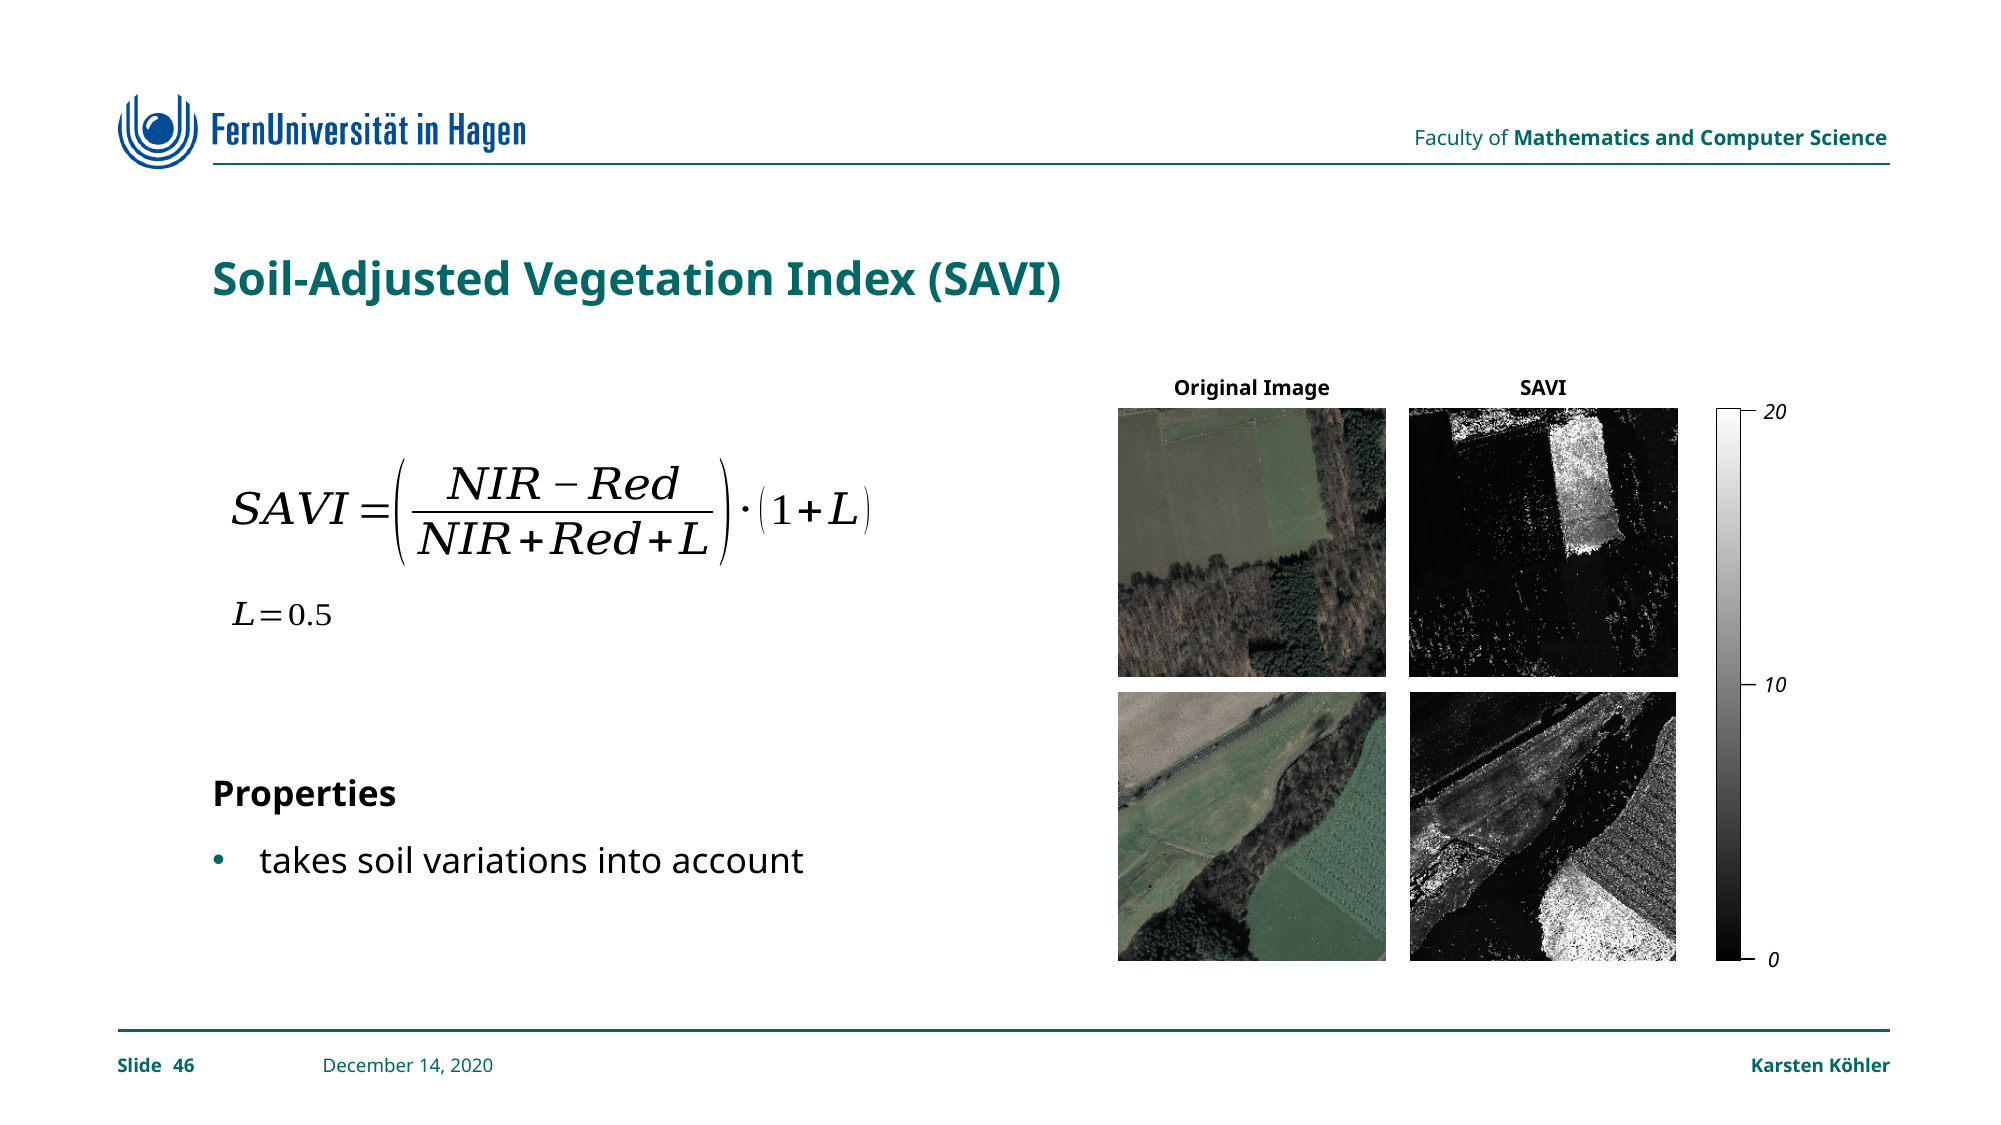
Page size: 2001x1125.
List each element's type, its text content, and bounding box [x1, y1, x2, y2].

text_box 0 [1745, 944, 1802, 973]
text_box SAVI [1436, 374, 1650, 407]
text_box 20 [1747, 396, 1803, 426]
footer Karsten Köhler [595, 1054, 1891, 1094]
text_box Properties takes soil variations into account [212, 770, 860, 1012]
title Soil-Adjusted Vegetation Index (SAVI) [212, 249, 1890, 315]
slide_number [322, 1054, 528, 1094]
picture [1409, 408, 1678, 678]
picture [118, 94, 525, 169]
picture [1117, 692, 1387, 961]
text_box [1715, 407, 1743, 962]
text_box 10 [1747, 669, 1803, 699]
text_box Original Image [1145, 374, 1359, 407]
slide_number 46 [173, 1054, 280, 1094]
picture [1117, 408, 1387, 678]
picture [1409, 692, 1677, 961]
